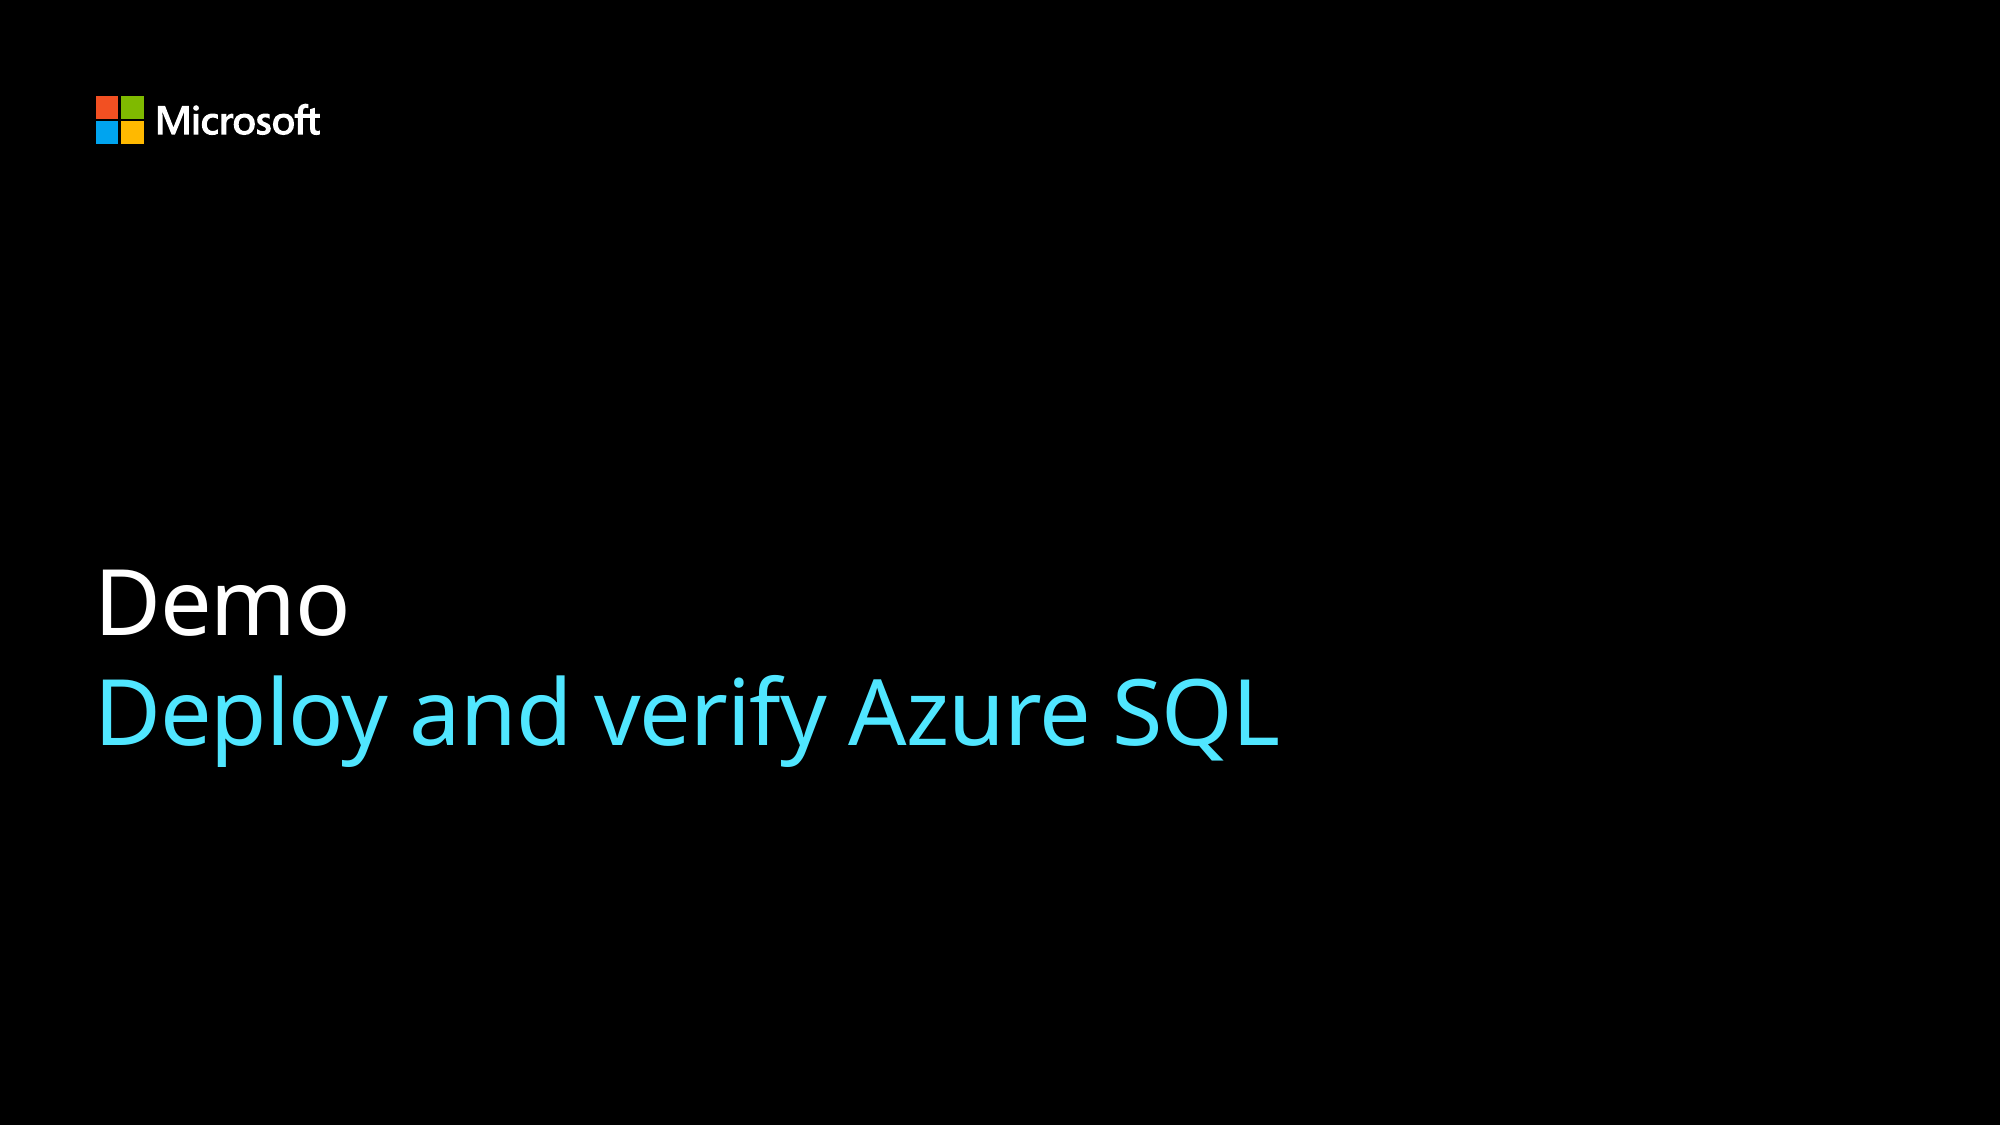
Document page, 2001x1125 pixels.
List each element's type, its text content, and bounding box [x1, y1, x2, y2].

title Demo Deploy and verify Azure SQL [94, 541, 1595, 764]
